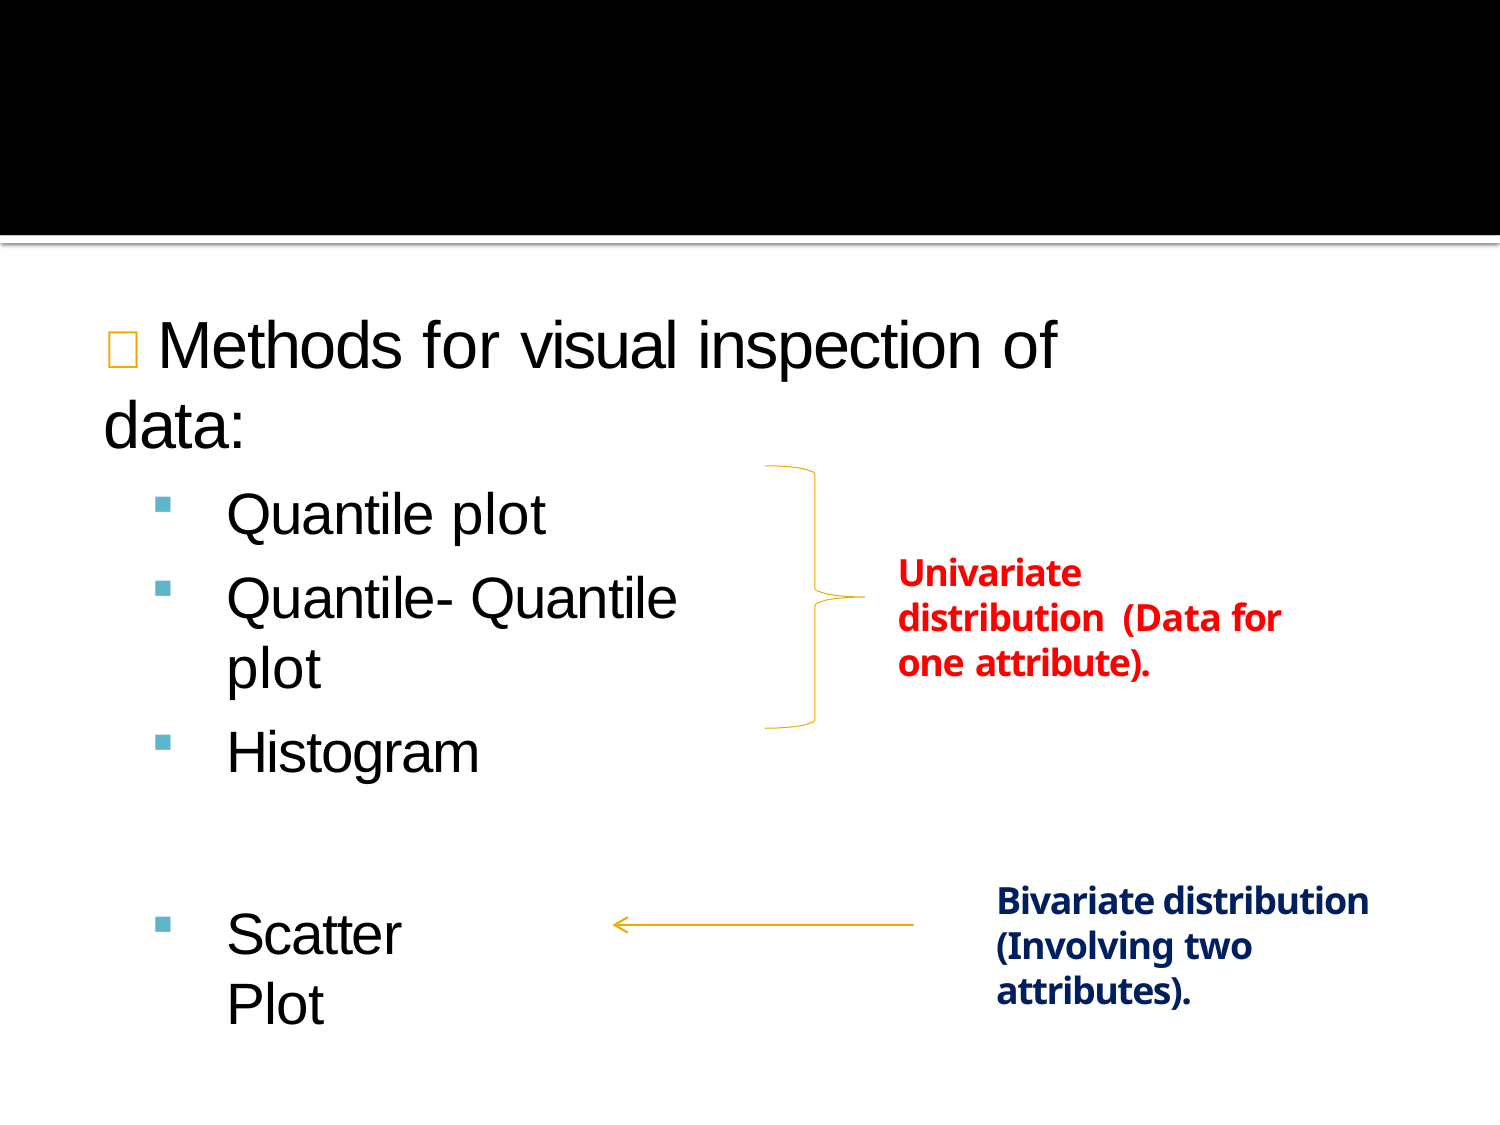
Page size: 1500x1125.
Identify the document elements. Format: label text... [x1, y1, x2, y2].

picture [0, 244, 1500, 251]
text_box [765, 465, 865, 729]
title  Methods for visual inspection of data: [101, 299, 1189, 490]
text_box [612, 916, 914, 934]
text_box Scatter Plot [149, 894, 514, 1037]
text_box Bivariate distribution (Involving two attributes). [993, 875, 1422, 1013]
text_box Quantile plot Quantile- Quantile plot Histogram [149, 460, 784, 785]
text_box Univariate distribution (Data for one attribute). [895, 547, 1287, 685]
